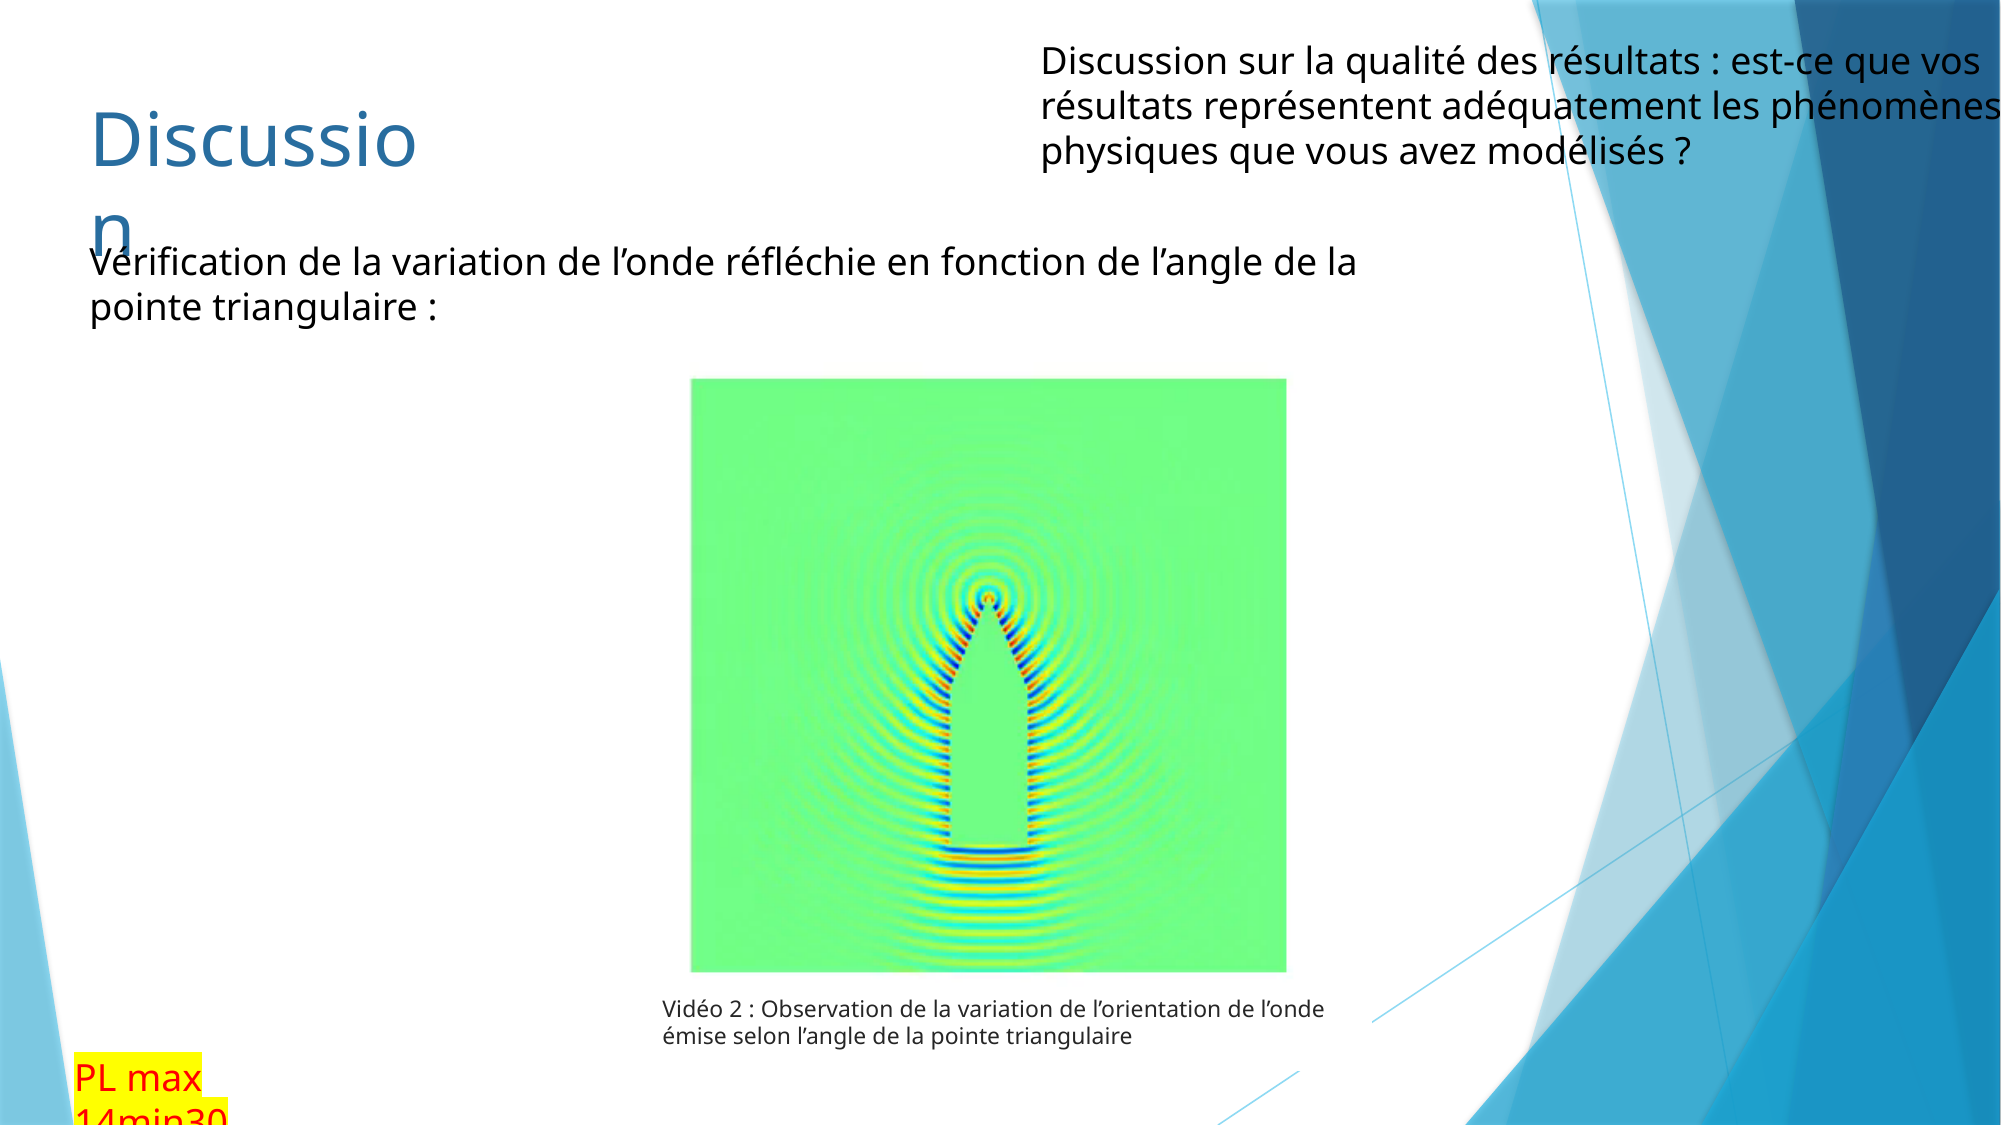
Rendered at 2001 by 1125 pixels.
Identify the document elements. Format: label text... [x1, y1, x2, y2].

text_box Discussion [74, 83, 470, 205]
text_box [584, 282, 1374, 1072]
text_box Discussion sur la qualité des résultats : est-ce que vos résultats représentent adéquatement les phénomènes physiques que vous avez modélisés ? [1025, 29, 2000, 180]
text_box Vérification de la variation de l’onde réfléchie en fonction de l’angle de la pointe triangulaire : [74, 230, 1493, 336]
text_box PL max 14min30 [59, 1046, 369, 1125]
